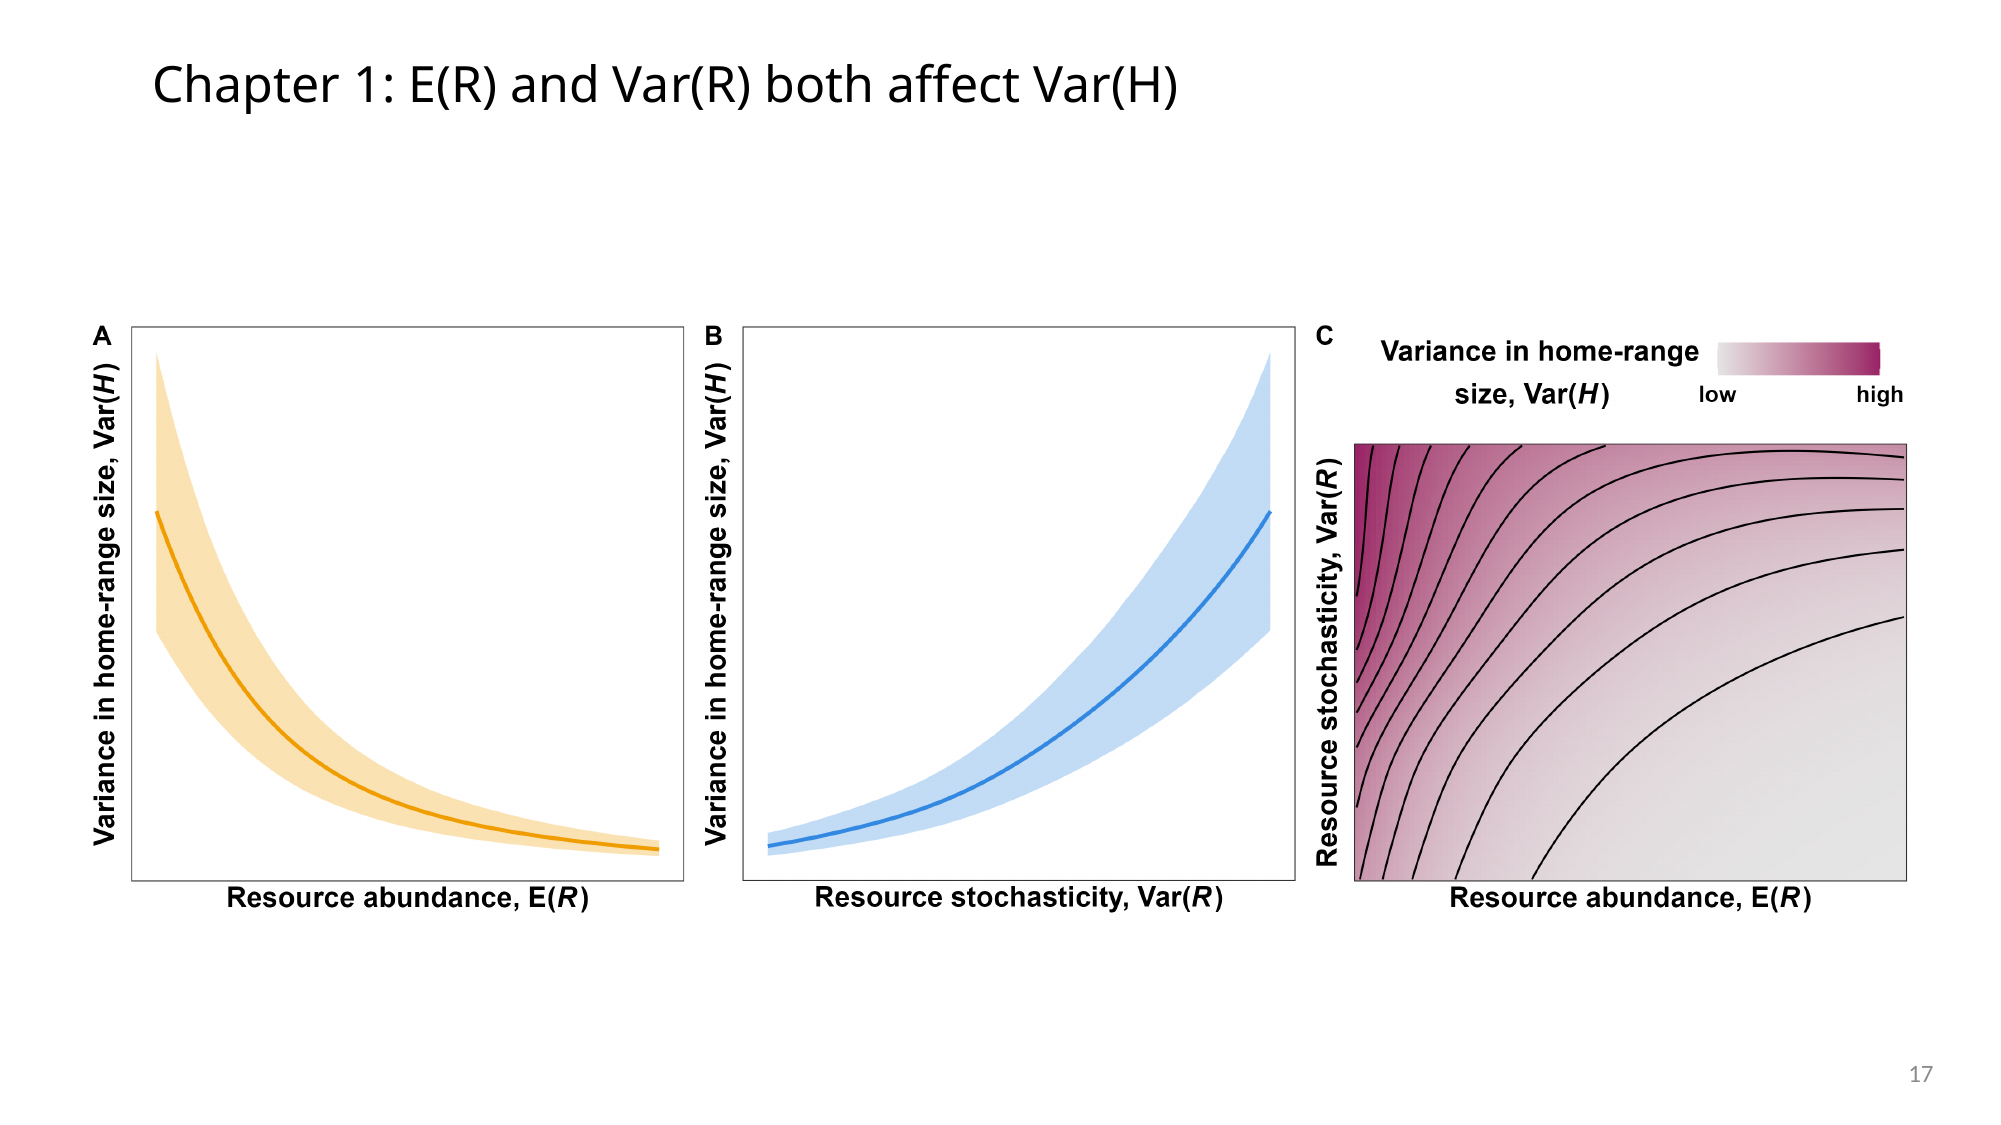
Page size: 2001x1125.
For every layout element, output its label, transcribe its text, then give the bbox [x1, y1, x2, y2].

title Chapter 1: E(R) and Var(R) both affect Var(H) [137, 59, 1863, 112]
picture [83, 316, 1917, 929]
slide_number 17 [1830, 1042, 1949, 1103]
